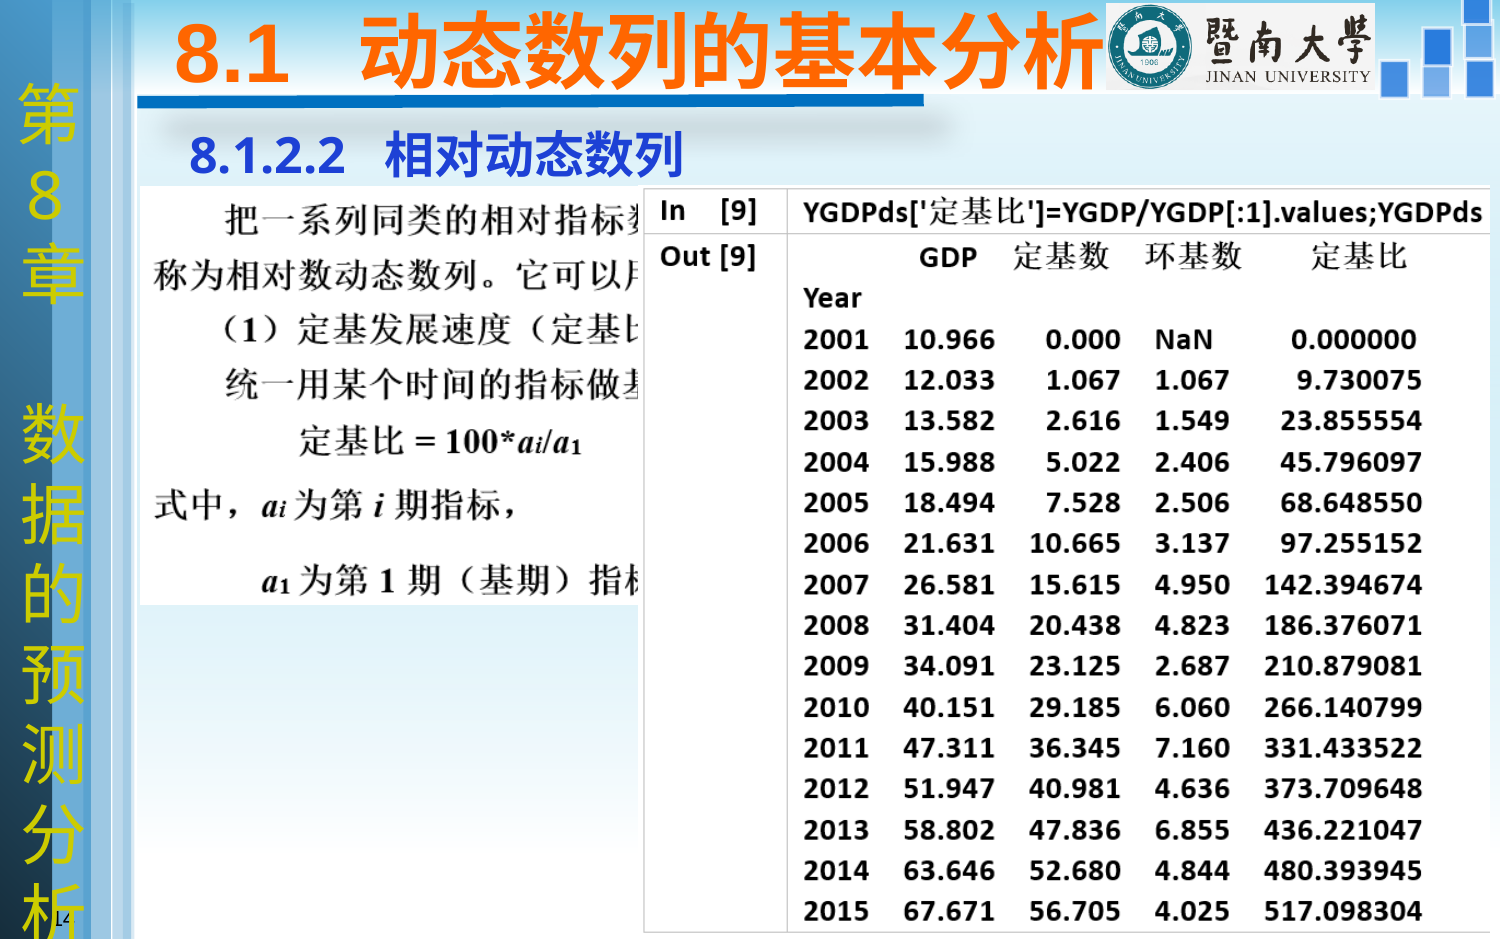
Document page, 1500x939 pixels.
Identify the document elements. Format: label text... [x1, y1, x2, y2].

text_box 8.1.2.2 相对动态数列 [159, 116, 714, 186]
text_box 第8章 数据的预测分析 [1, 65, 107, 939]
title 8.1 动态数列的基本分析 [159, 15, 1132, 83]
picture [139, 185, 1490, 935]
picture [1106, 3, 1375, 90]
